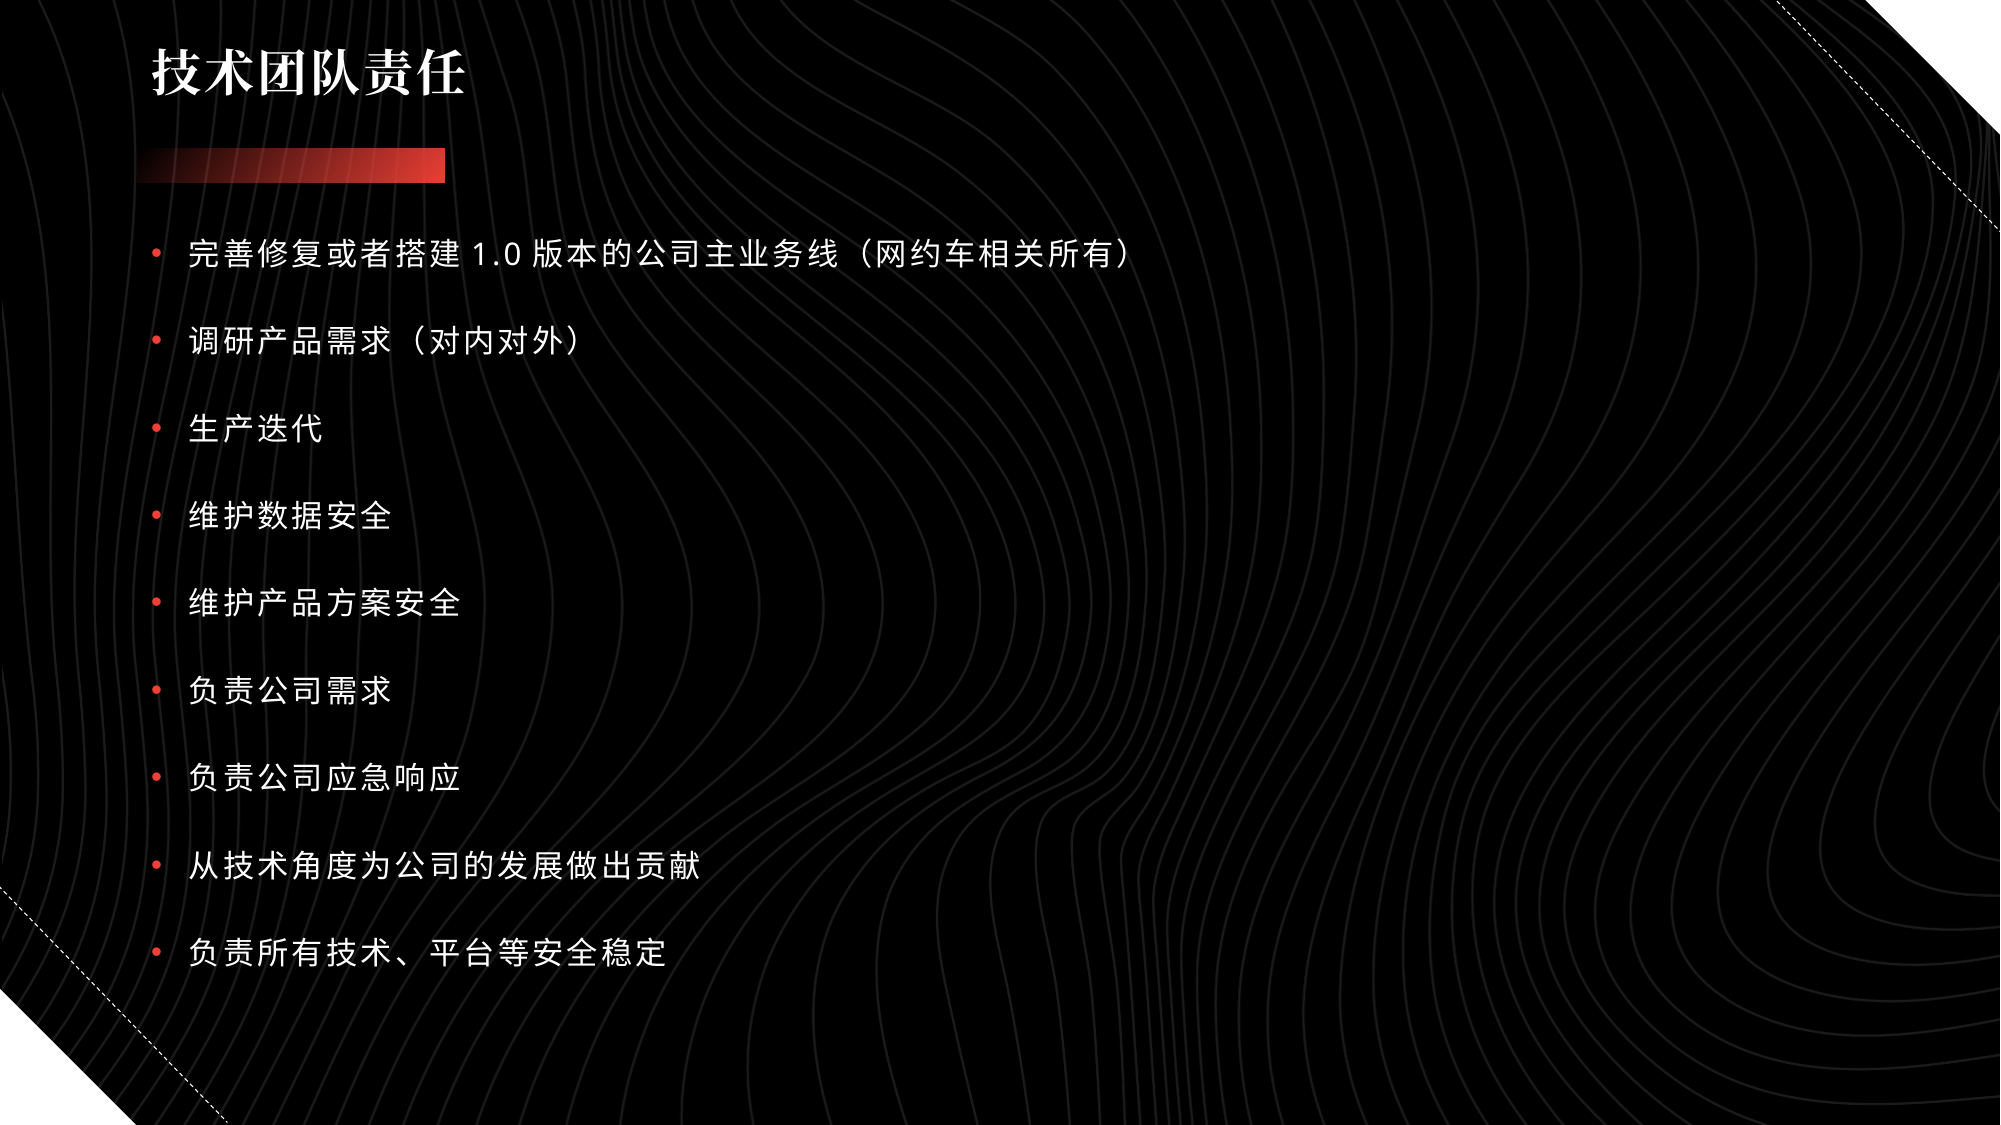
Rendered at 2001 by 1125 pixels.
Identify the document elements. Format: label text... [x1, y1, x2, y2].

title 技术团队责任 [136, 27, 1863, 124]
list 完善修复或者搭建1.0版本的公司主业务线（网约车相关所有） 调研产品需求（对内对外） 生产迭代 维护数据安全 维护产品方案安全 负责公司需求 负责公司应急响应 从技术角度为公司的发展做出贡献 负责所有技术、平台等安全稳定 [136, 207, 1864, 1018]
